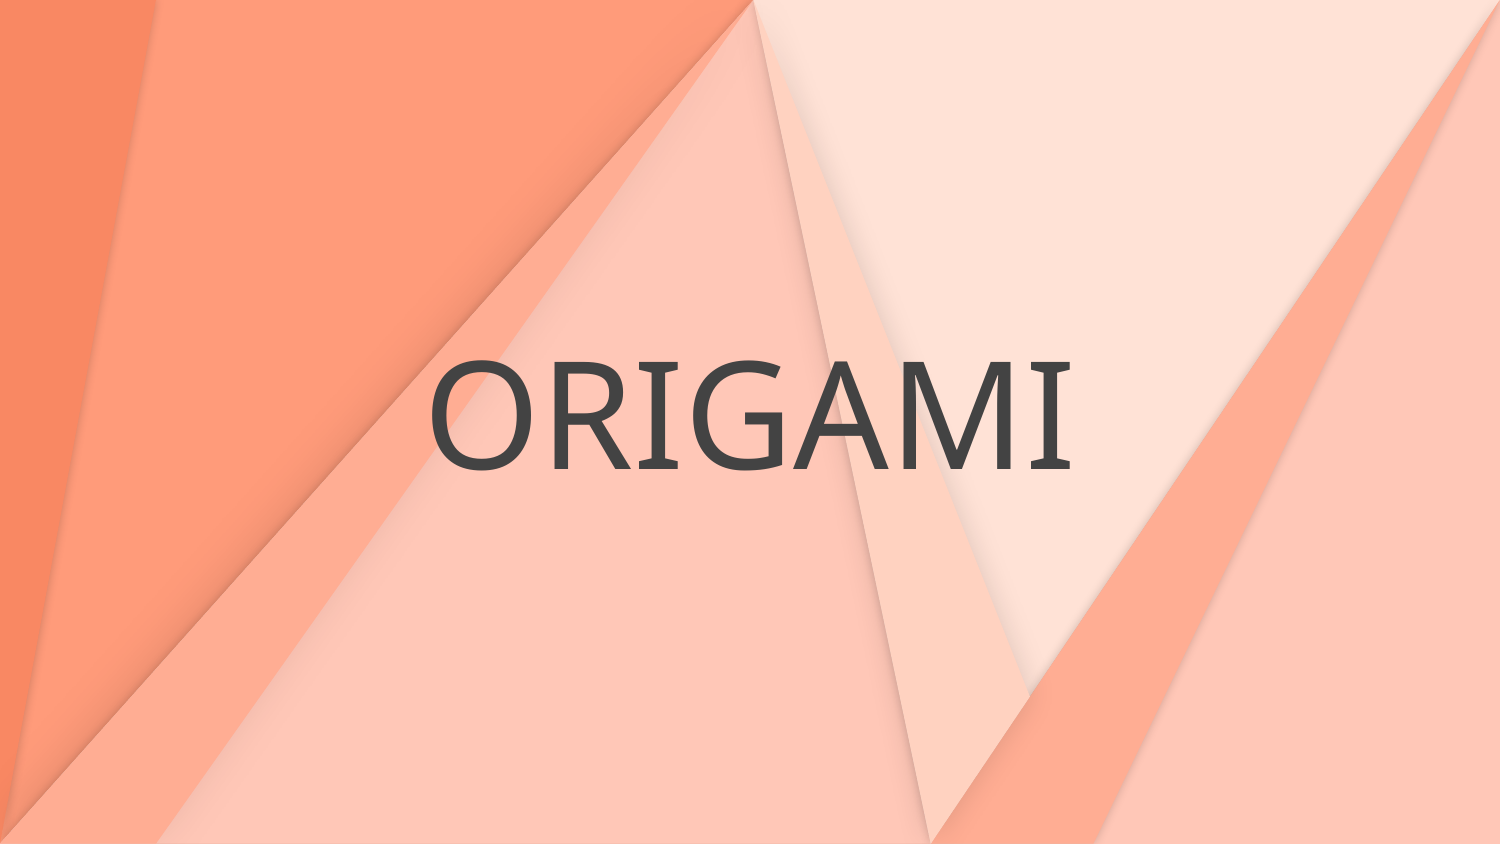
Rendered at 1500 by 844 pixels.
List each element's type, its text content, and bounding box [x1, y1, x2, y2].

title ORIGAMI [241, 237, 1259, 582]
